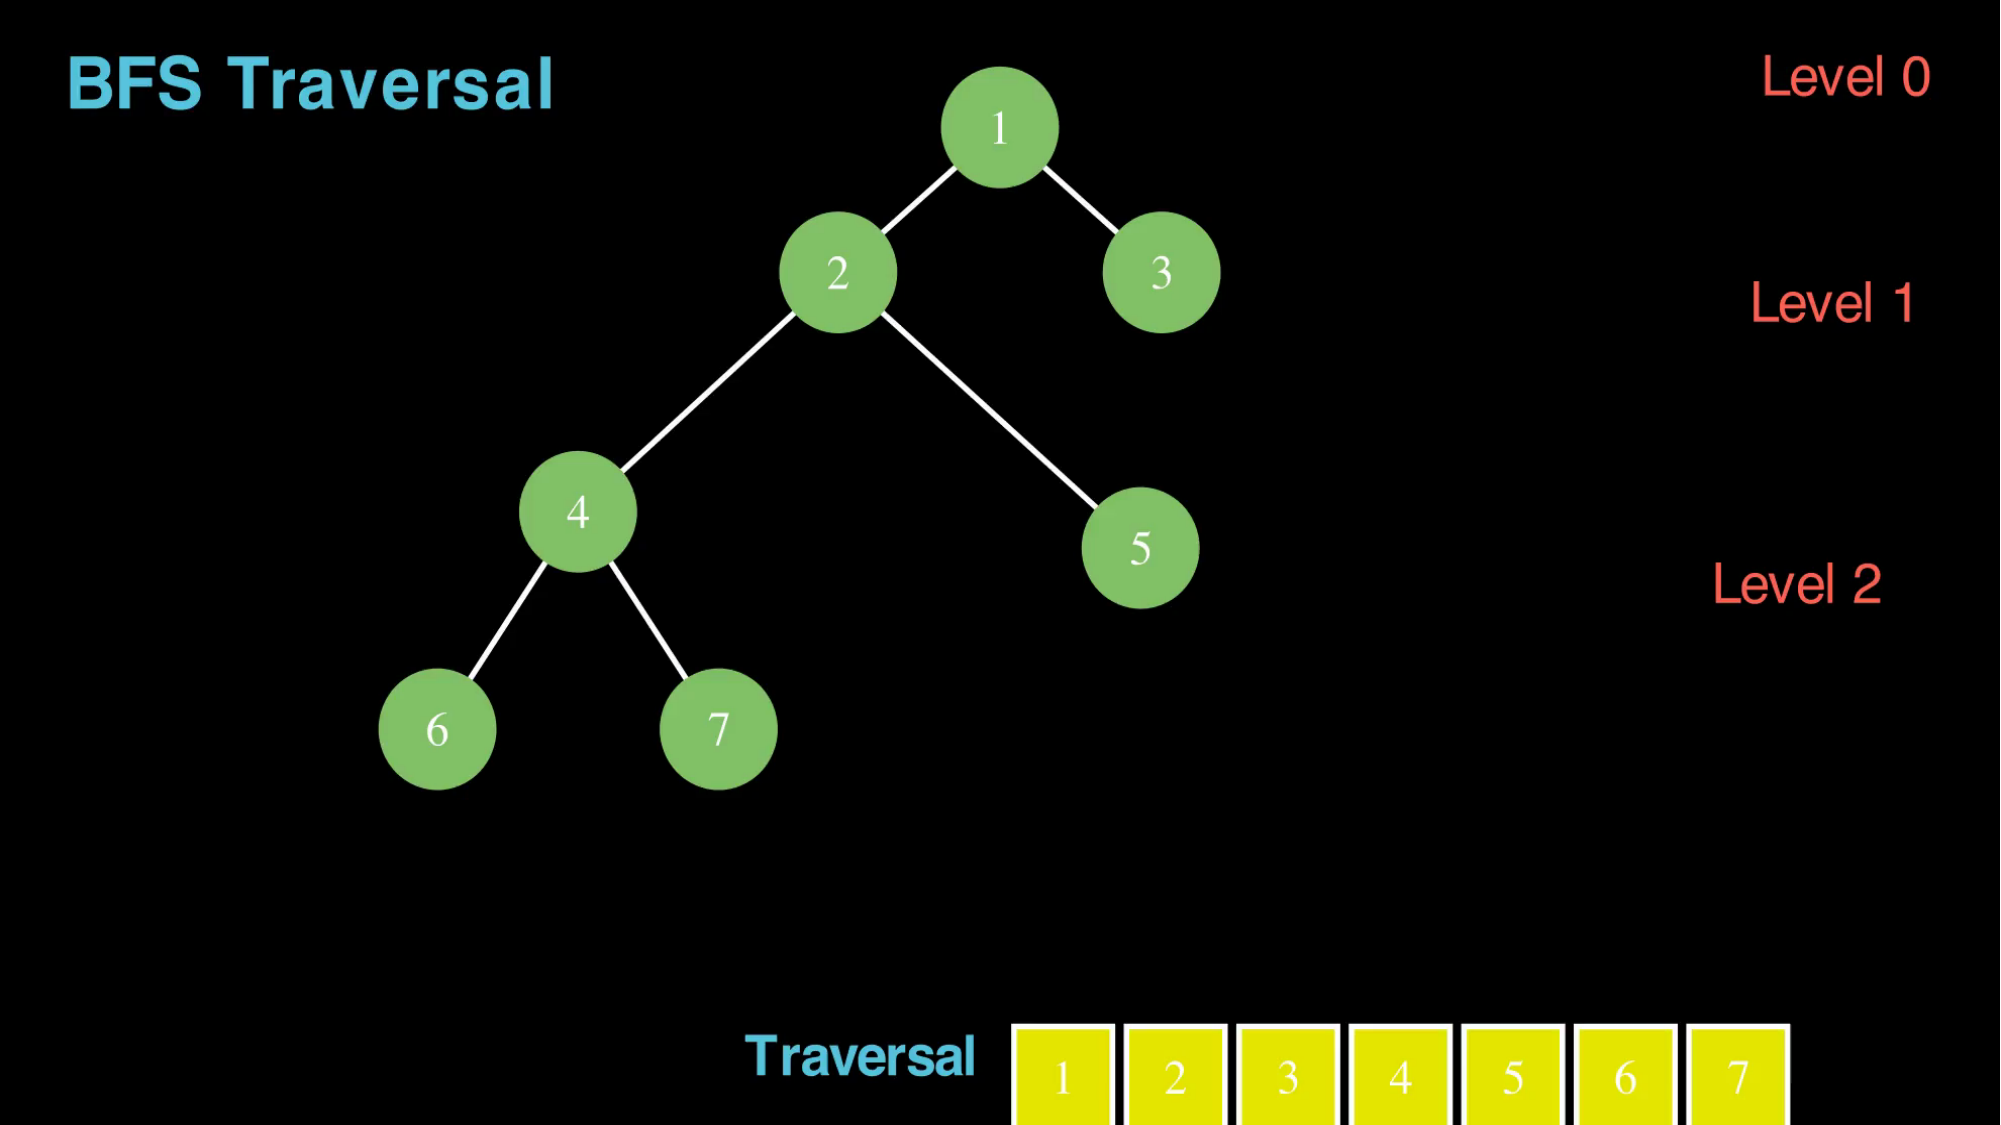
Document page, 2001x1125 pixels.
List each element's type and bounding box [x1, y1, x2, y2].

text_box [0, 0, 2000, 1125]
